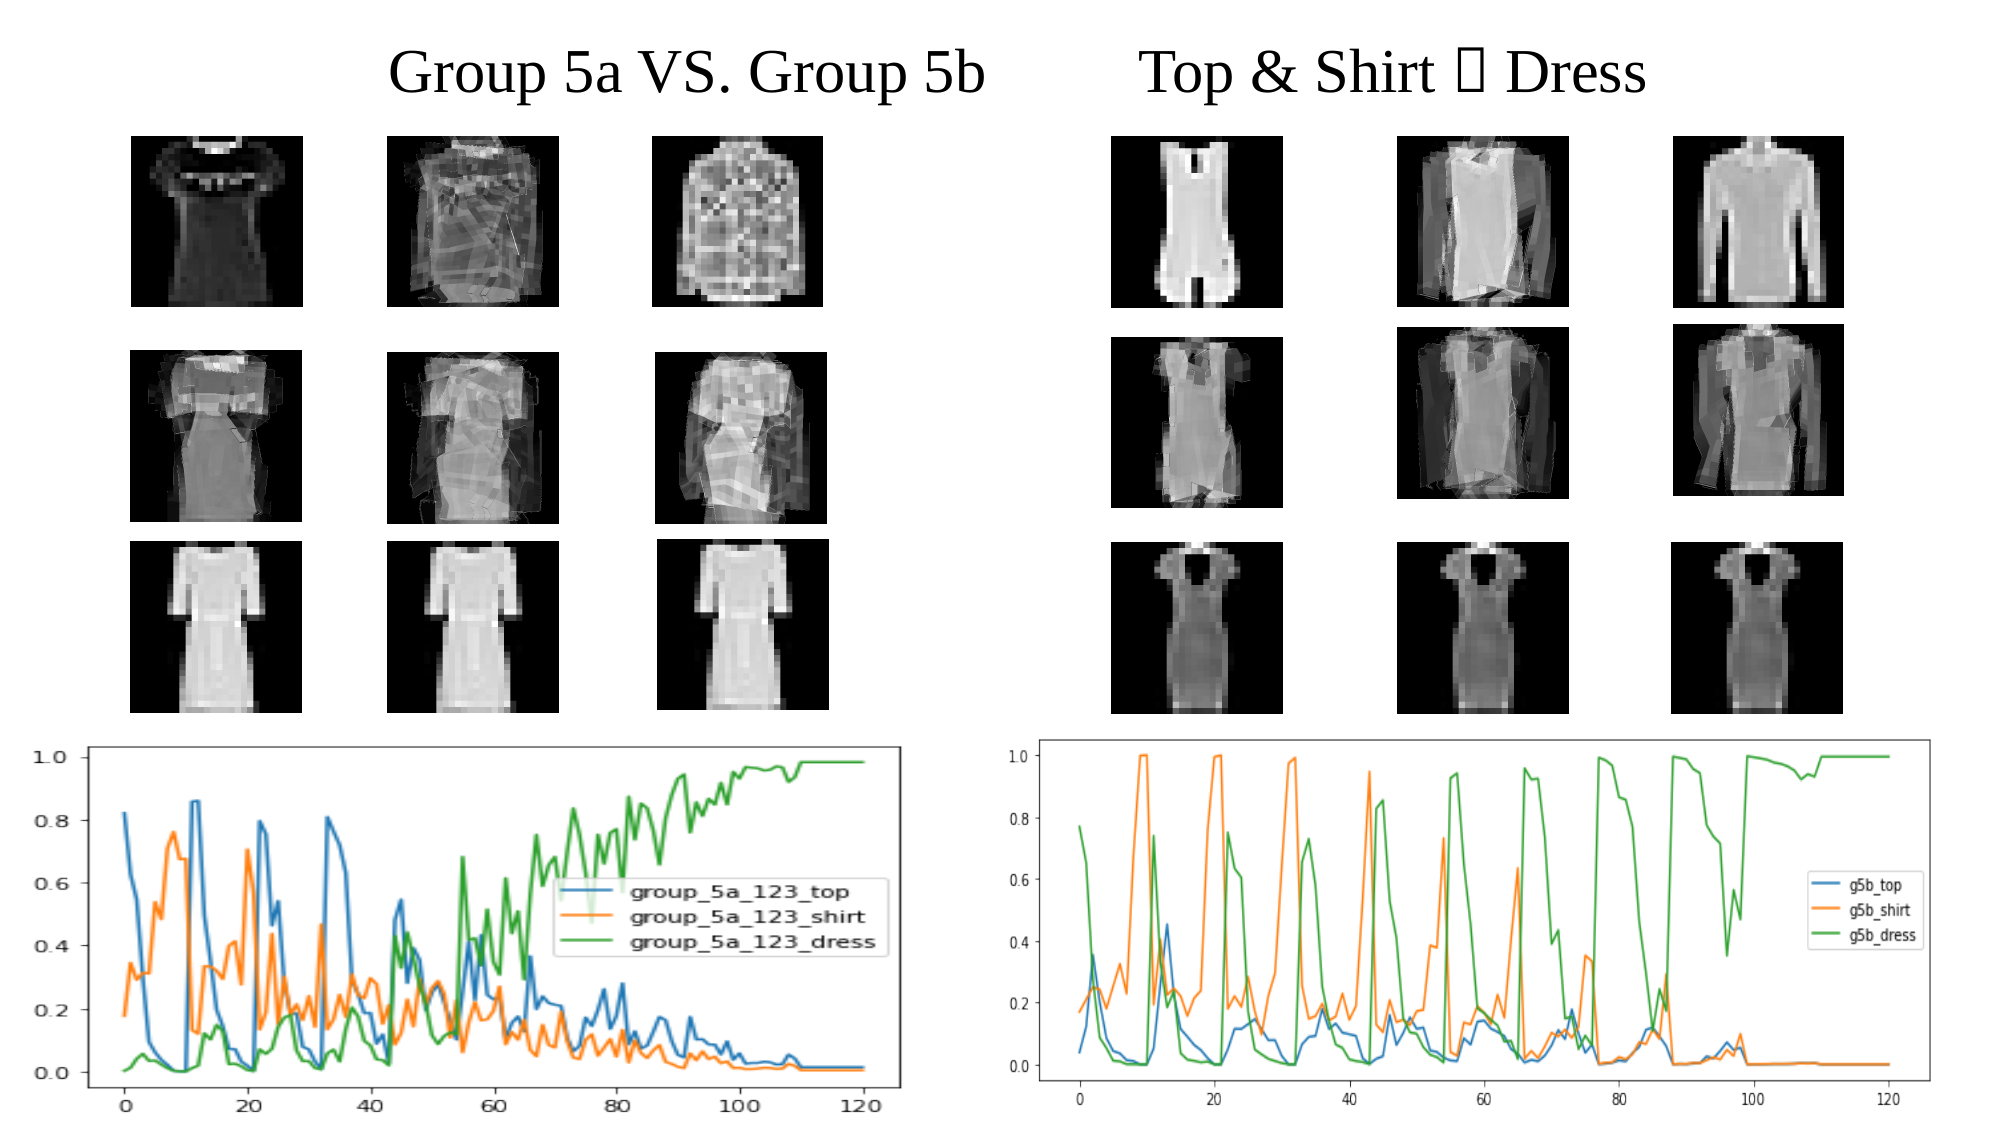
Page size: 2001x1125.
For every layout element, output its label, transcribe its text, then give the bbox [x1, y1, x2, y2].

picture [657, 539, 829, 710]
picture [387, 136, 559, 308]
picture [130, 541, 302, 713]
picture [131, 136, 303, 308]
picture [655, 352, 827, 524]
picture [1111, 136, 1283, 308]
picture [1397, 136, 1569, 308]
picture [1397, 327, 1569, 499]
picture [1673, 136, 1845, 308]
picture [387, 352, 559, 524]
picture [1397, 542, 1569, 714]
picture [1111, 542, 1283, 714]
picture [999, 730, 1939, 1118]
picture [1111, 337, 1283, 508]
picture [1671, 542, 1843, 714]
picture [1673, 324, 1845, 496]
picture [387, 541, 559, 713]
text_box Group 5a VS. Group 5b Top & Shirt  Dress [374, 22, 1663, 113]
picture [651, 136, 823, 308]
picture [130, 350, 302, 522]
picture [15, 737, 917, 1125]
